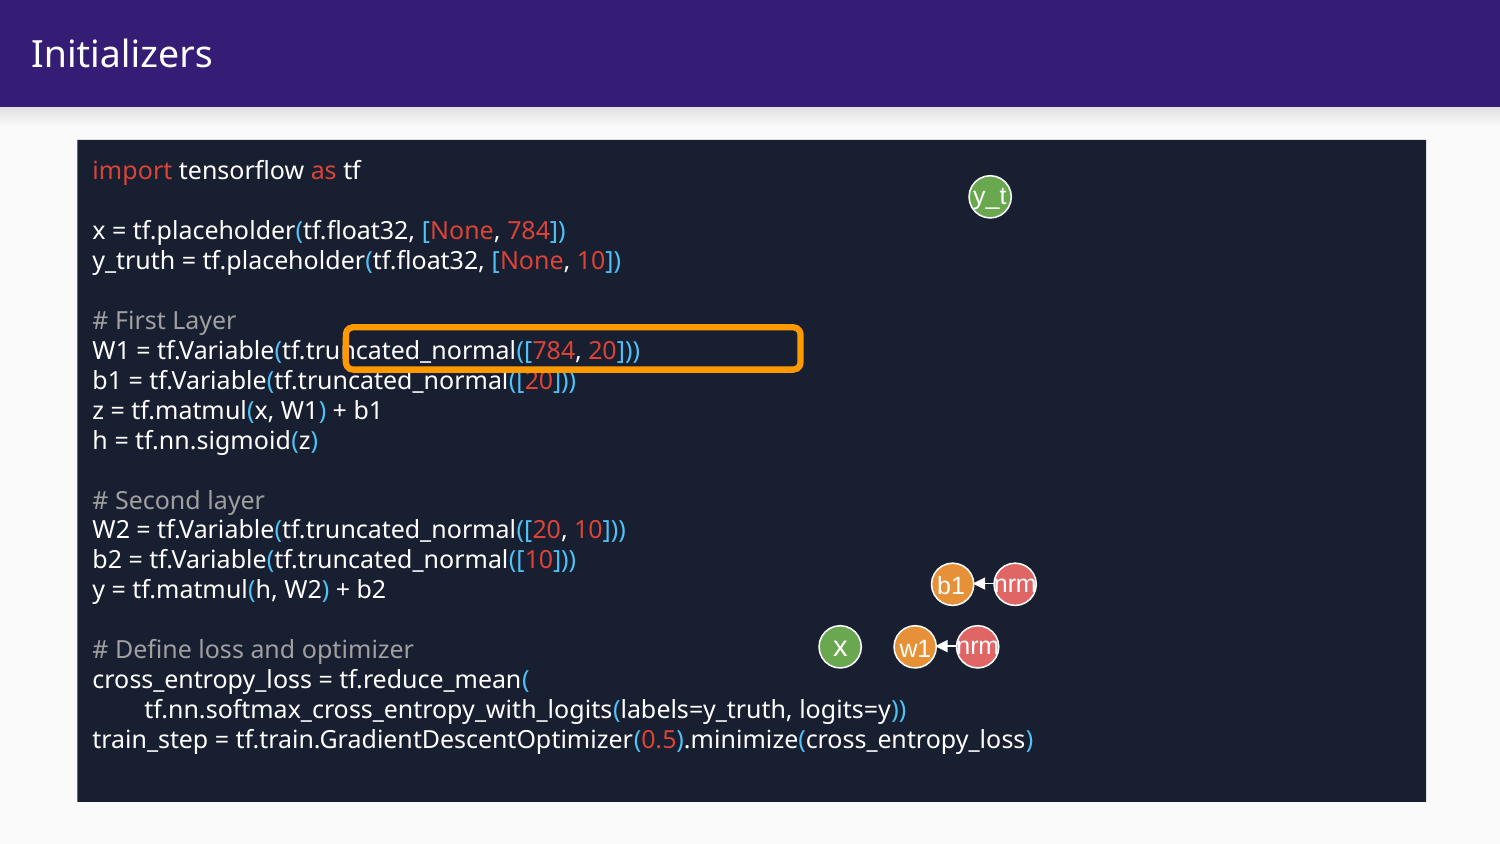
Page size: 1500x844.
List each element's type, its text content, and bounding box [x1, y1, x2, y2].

text_box [982, 182, 1011, 211]
text_box [901, 625, 929, 654]
text_box [826, 625, 854, 654]
text_box y_t [958, 164, 1032, 224]
title Initializers [16, 2, 1464, 102]
text_box [907, 632, 936, 661]
list import tensorflow as tf x = tf.placeholder(tf.float32, [None, 784]) y_truth = tf.placeholder(tf.float32, [None, 10]) # First Layer W1 = tf.Variable(tf.truncated_normal([784, 20])) b1 = tf.Variable(tf.truncated_normal([20])) z = tf.matmul(x, W1) + b1 h = tf.nn.sigmoid(z) # Second layer W2 = tf.Variable(tf.truncated_normal([20, 10])) b2 = tf.Variable(tf.truncated_normal([10])) y = tf.matmul(h, W2) + b2 # Define loss and optimizer cross_entropy_loss = tf.reduce_mean( tf.nn.softmax_cross_entropy_with_logits(labels=y_truth, logits=y)) train_step = tf.train.GradientDescentOptimizer(0.5).minimize(cross_entropy_loss) [77, 139, 1427, 802]
text_box w1 [884, 617, 959, 677]
text_box [345, 327, 801, 370]
text_box [957, 632, 986, 661]
text_box nrm [979, 552, 1053, 611]
text_box [994, 569, 1023, 598]
text_box b1 [922, 554, 996, 614]
text_box [938, 563, 967, 592]
text_box nrm [941, 614, 1016, 674]
text_box x [818, 611, 874, 671]
text_box [944, 569, 973, 598]
